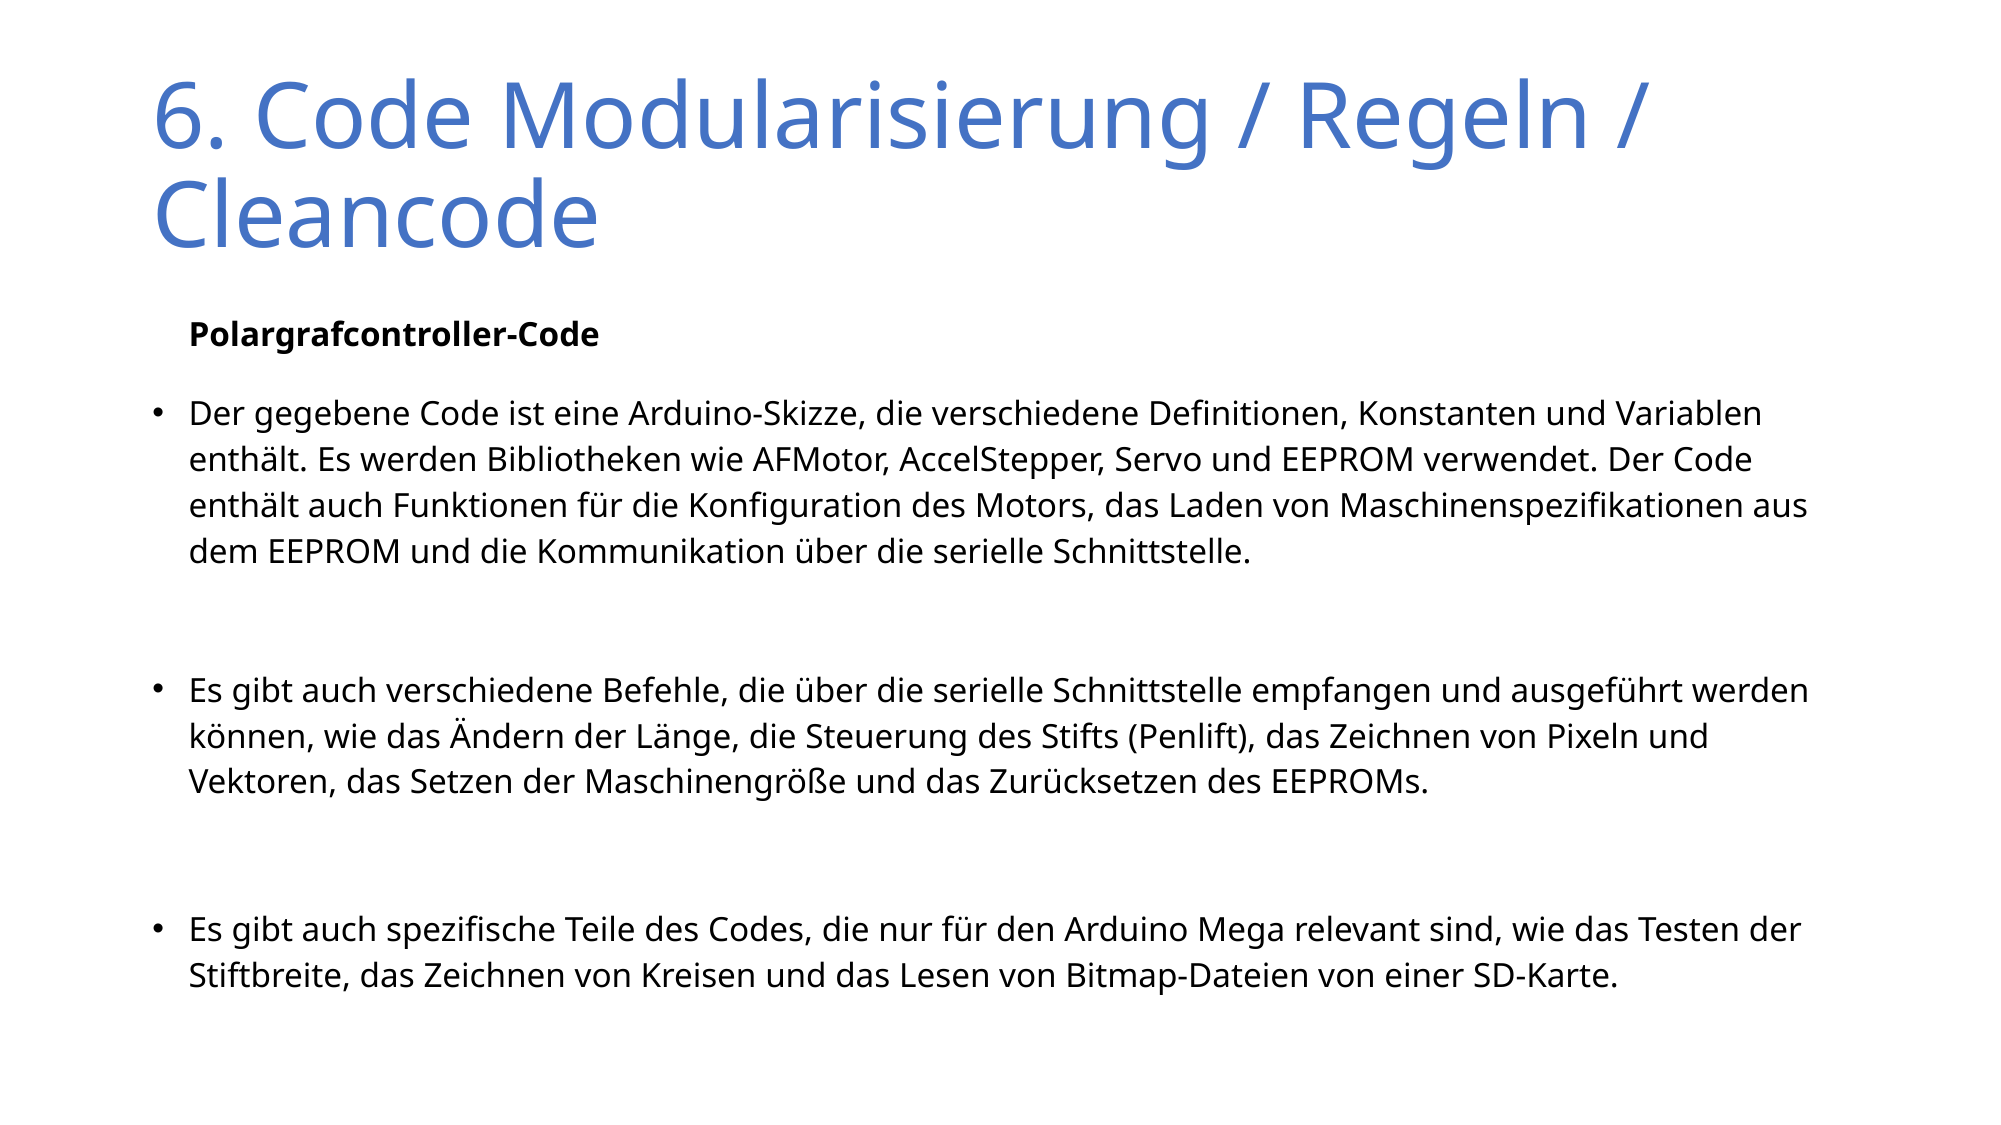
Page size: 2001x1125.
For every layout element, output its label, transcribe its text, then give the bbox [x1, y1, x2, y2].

list Polargrafcontroller-Code Der gegebene Code ist eine Arduino-Skizze, die verschiedene Definitionen, Konstanten und Variablen enthält. Es werden Bibliotheken wie AFMotor, AccelStepper, Servo und EEPROM verwendet. Der Code enthält auch Funktionen für die Konfiguration des Motors, das Laden von Maschinenspezifikationen aus dem EEPROM und die Kommunikation über die serielle Schnittstelle. Es gibt auch verschiedene Befehle, die über die serielle Schnittstelle empfangen und ausgeführt werden können, wie das Ändern der Länge, die Steuerung des Stifts (Penlift), das Zeichnen von Pixeln und Vektoren, das Setzen der Maschinengröße und das Zurücksetzen des EEPROMs. Es gibt auch spezifische Teile des Codes, die nur für den Arduino Mega relevant sind, wie das Testen der Stiftbreite, das Zeichnen von Kreisen und das Lesen von Bitmap-Dateien von einer SD-Karte. [137, 299, 1863, 1014]
title 6. Code Modularisierung / Regeln / Cleancode [137, 59, 1863, 278]
